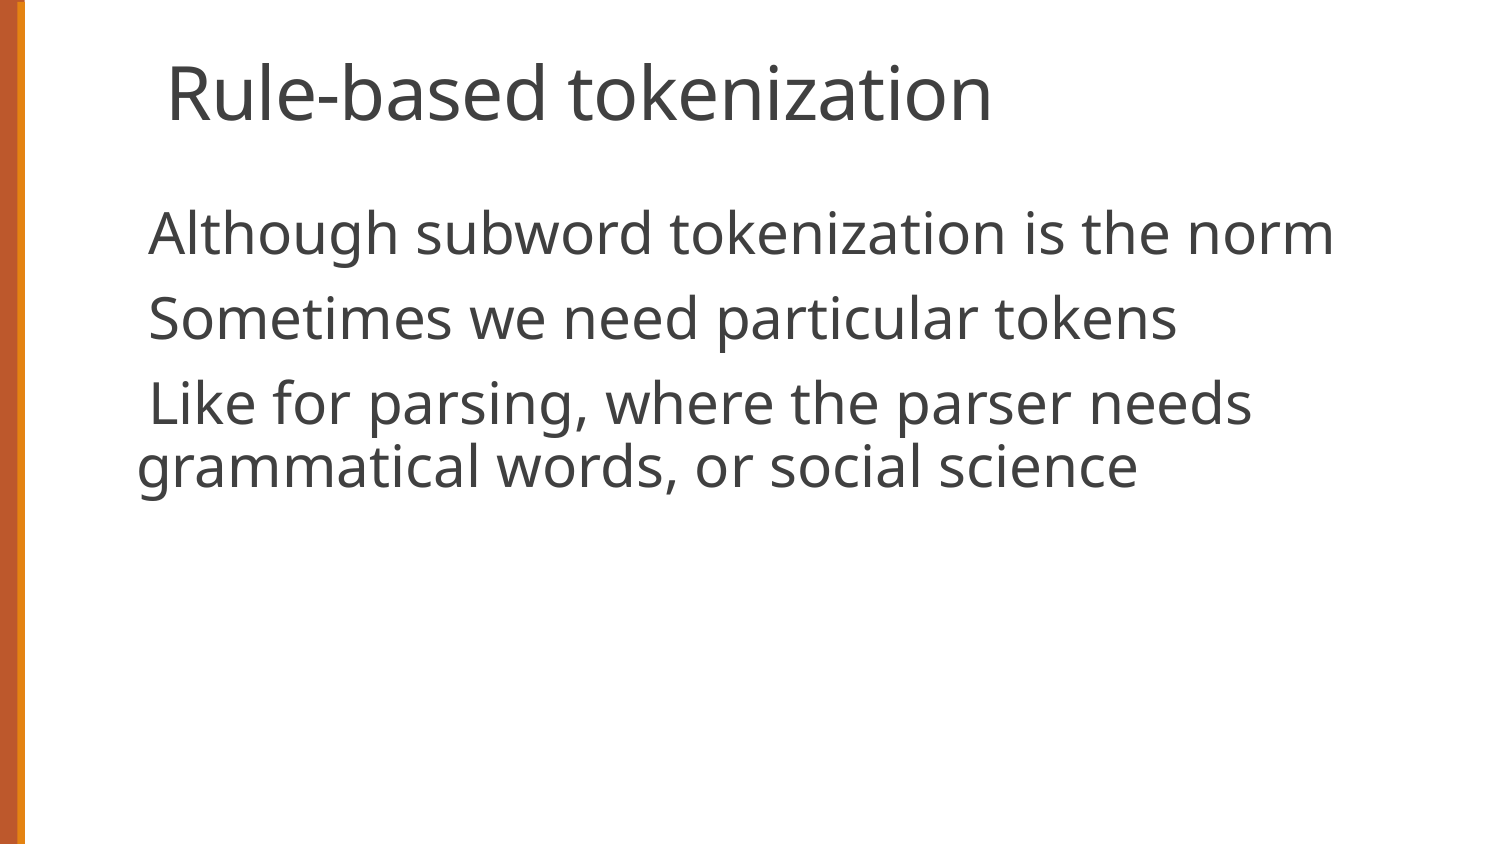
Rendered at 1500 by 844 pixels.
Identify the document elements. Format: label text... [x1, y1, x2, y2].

list Although subword tokenization is the norm Sometimes we need particular tokens Like for parsing, where the parser needs grammatical words, or social science [135, 196, 1373, 760]
title Rule-based tokenization [150, 2, 1500, 144]
